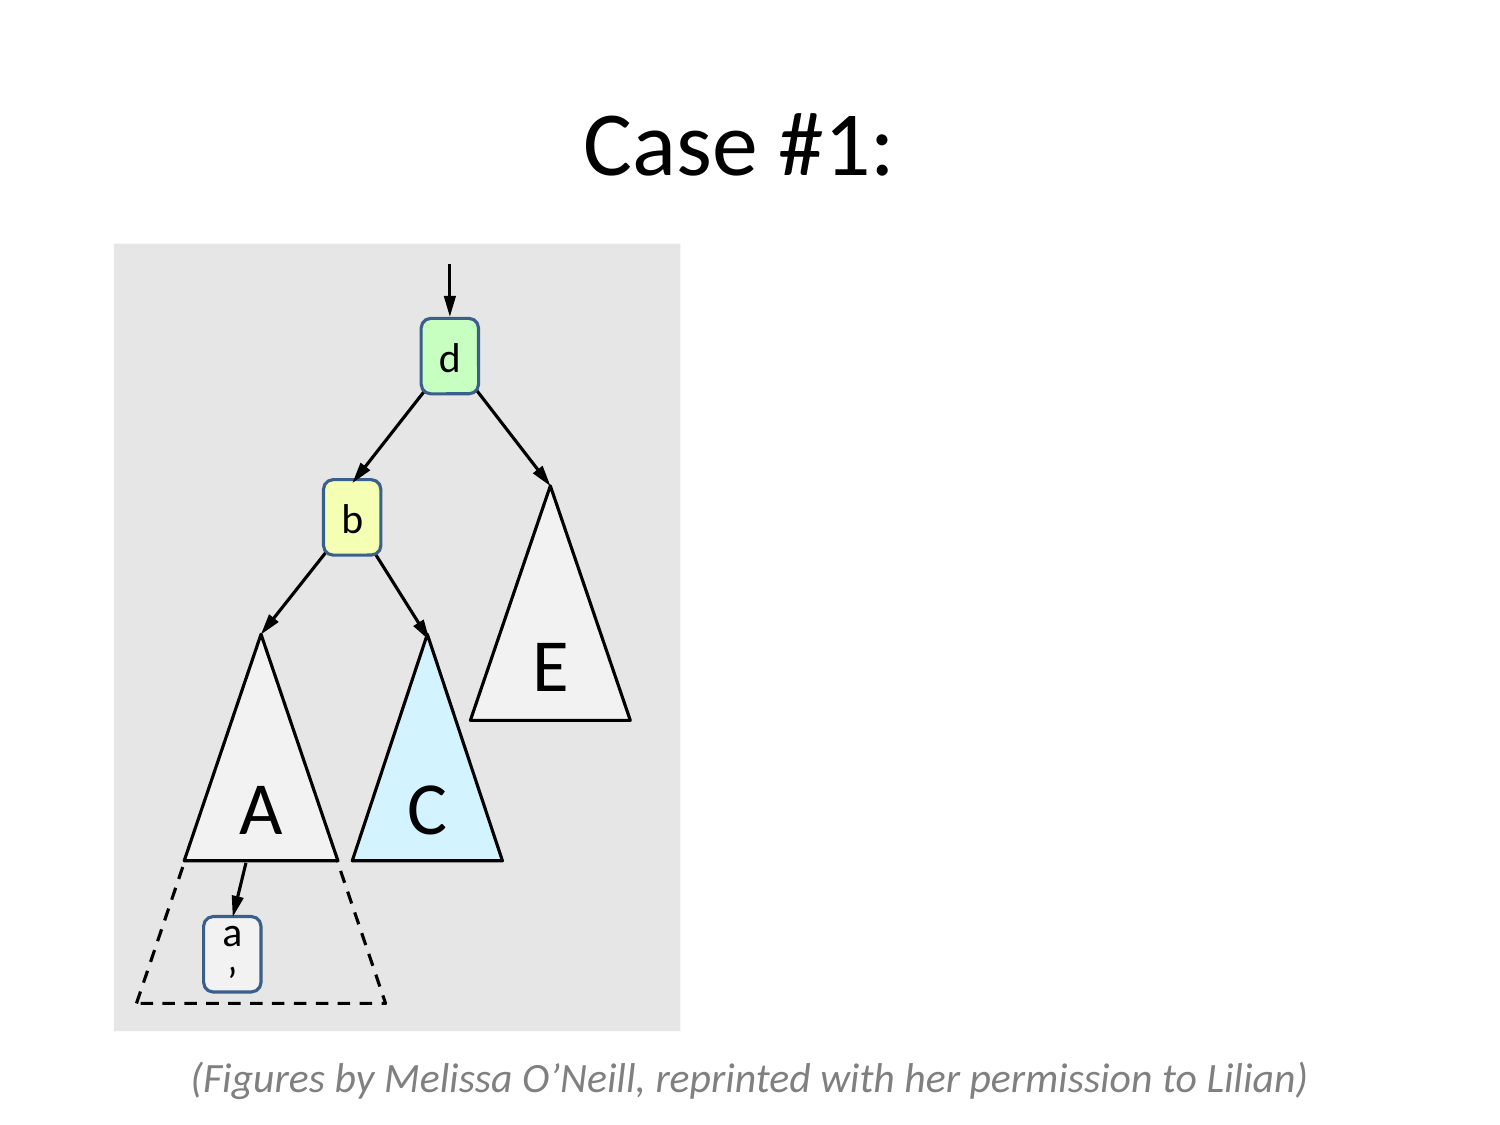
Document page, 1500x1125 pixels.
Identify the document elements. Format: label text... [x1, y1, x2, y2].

title Case #1: [75, 45, 1425, 233]
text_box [113, 243, 681, 1032]
list (Figures by Melissa O’Neill, reprinted with her permission to Lilian) [103, 993, 1397, 1109]
